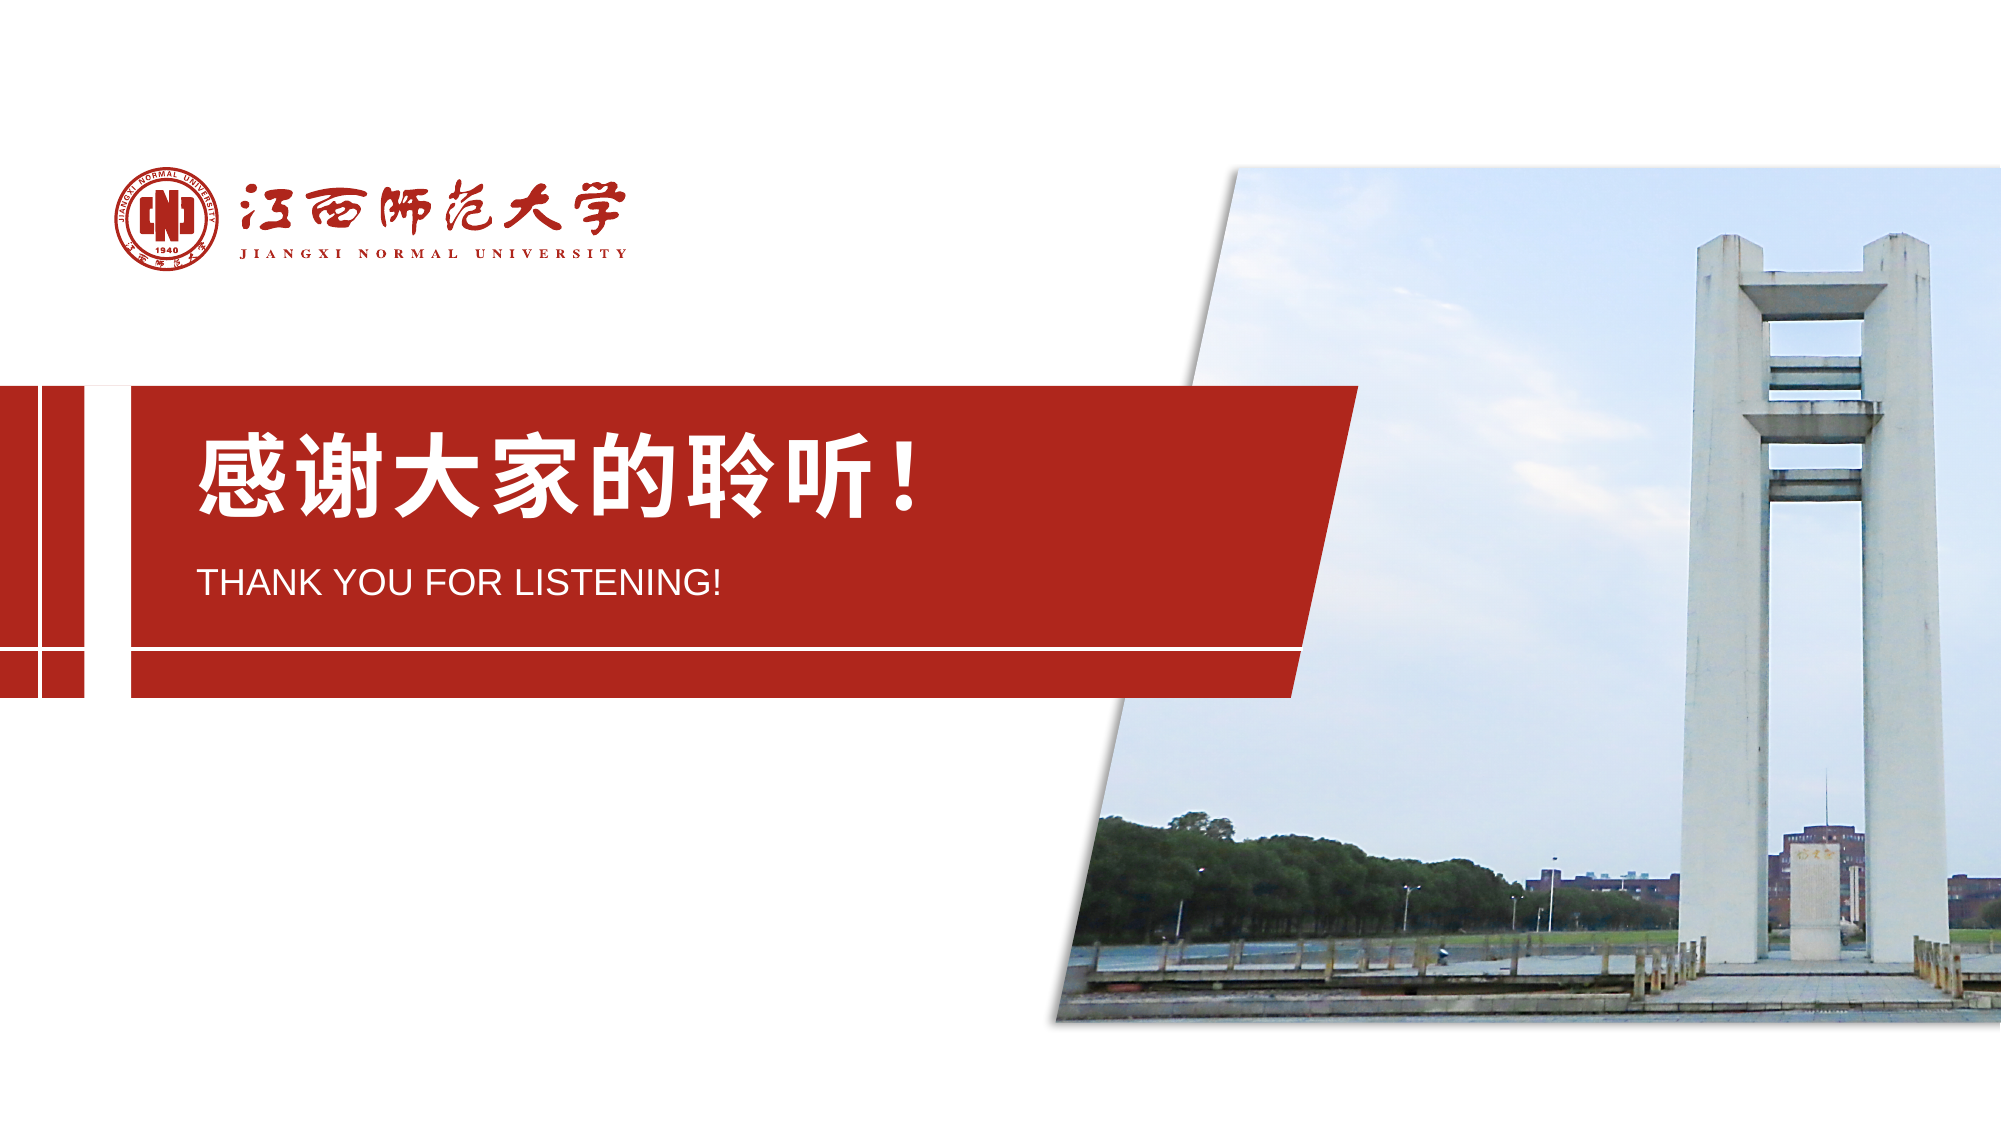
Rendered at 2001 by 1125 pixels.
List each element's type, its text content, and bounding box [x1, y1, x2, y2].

text_box [83, 651, 132, 699]
text_box [42, 384, 1055, 647]
text_box [0, 651, 1055, 700]
text_box 感谢大家的聆听！ [181, 410, 1055, 536]
text_box [0, 384, 38, 647]
text_box THANK YOU FOR LISTENING! [181, 550, 847, 611]
text_box [83, 385, 132, 647]
picture [1055, 167, 2001, 1023]
